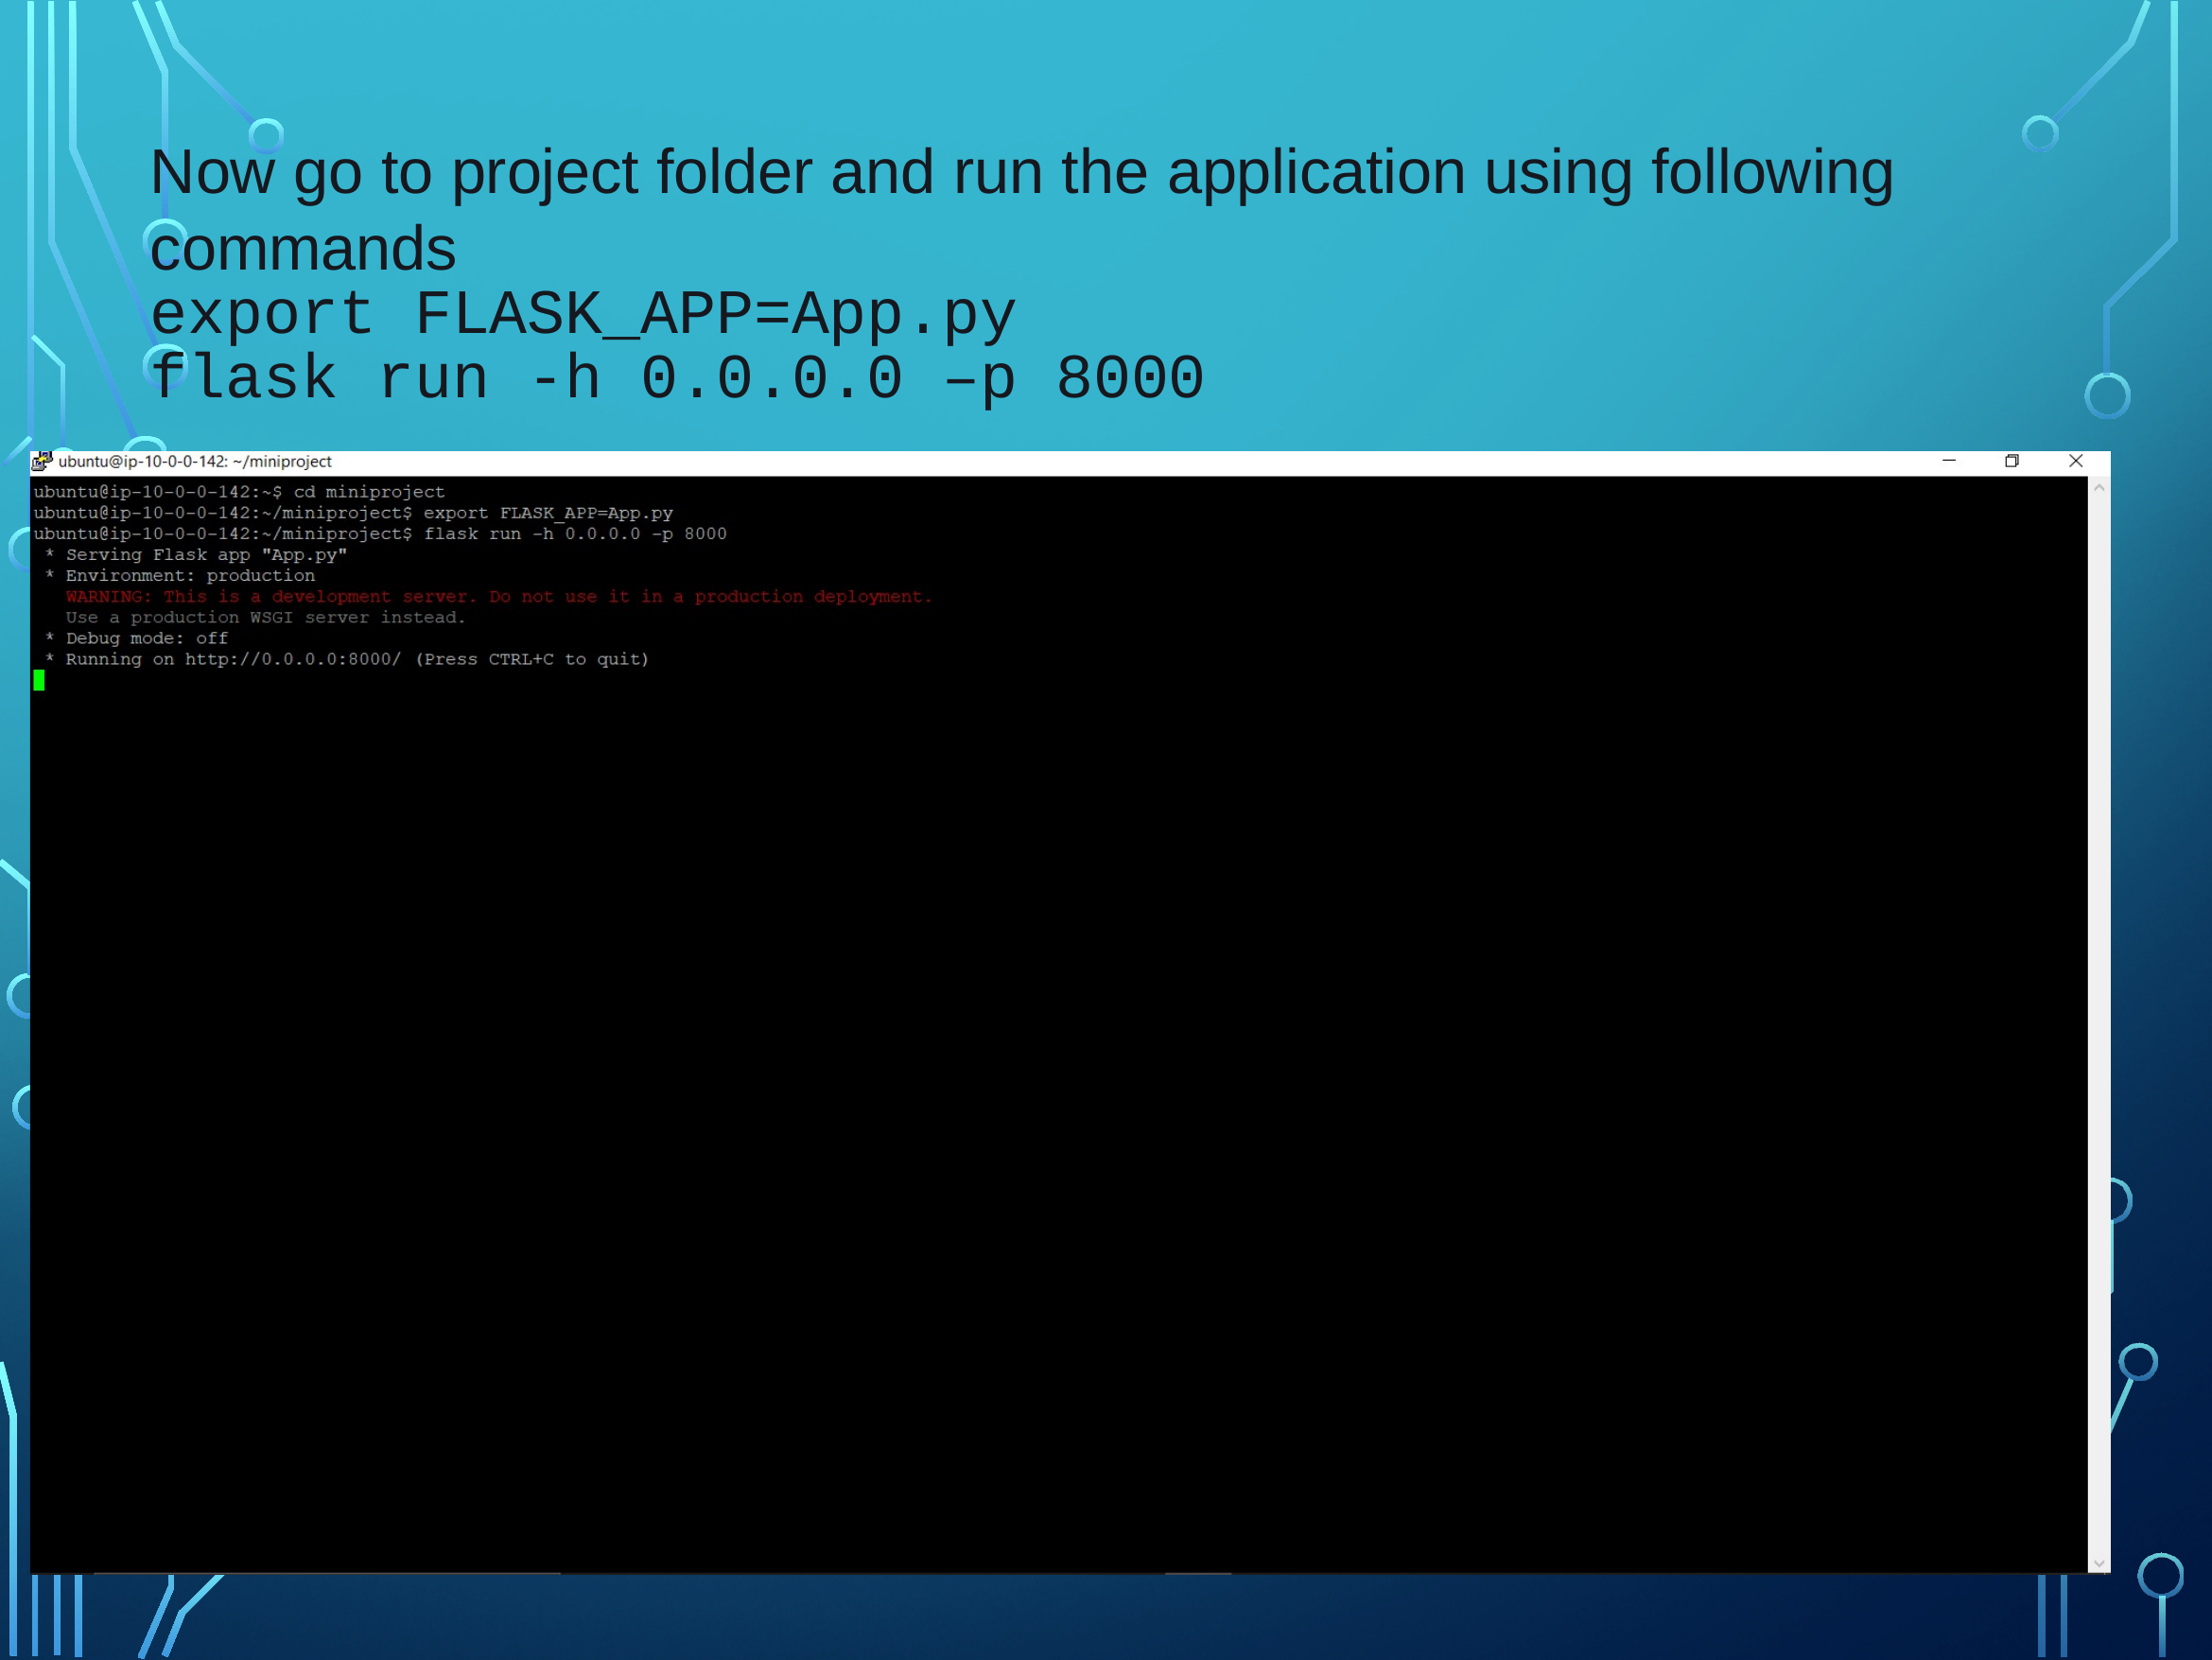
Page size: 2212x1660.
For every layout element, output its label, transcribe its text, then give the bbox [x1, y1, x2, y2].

text_box [29, 451, 2111, 1575]
text_box Now go to project folder and run the application using following commands export FLASK_APP=App.py flask run -h 0.0.0.0 –p 8000 [148, 129, 2052, 411]
